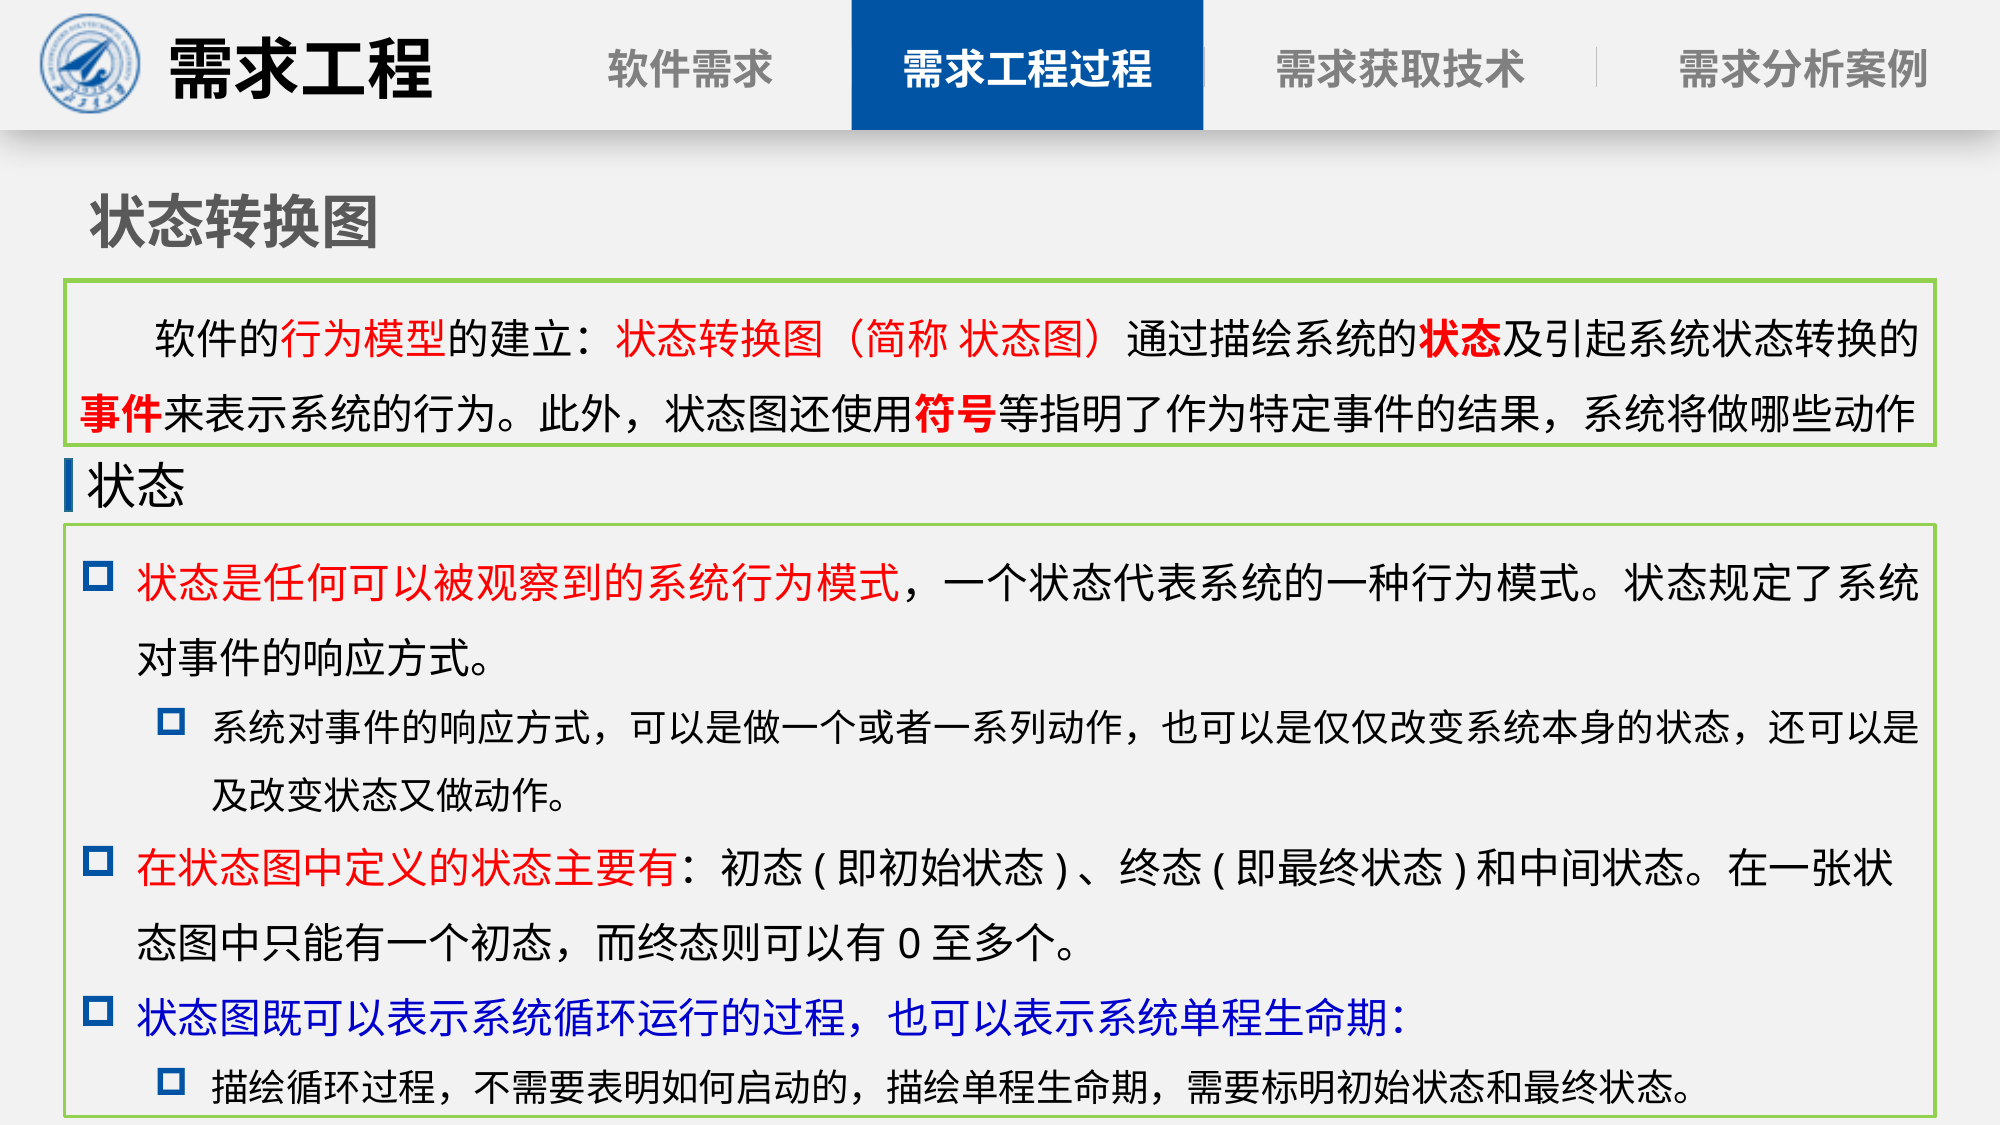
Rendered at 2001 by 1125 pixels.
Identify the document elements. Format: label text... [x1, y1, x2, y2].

text_box 需求分析案例 [1665, 35, 1942, 102]
text_box 软件需求 [580, 35, 802, 102]
text_box 状态是任何可以被观察到的系统行为模式，一个状态代表系统的一种行为模式。状态规定了系统对事件的响应方式。 系统对事件的响应方式，可以是做一个或者一系列动作，也可以是仅仅改变系统本身的状态，还可以是及改变状态又做动作。 在状态图中定义的状态主要有：初态(即初始状态)、终态(即最终状态)和中间状态。在一张状态图中只能有一个初态，而终态则可以有0至多个。 状态图既可以表示系统循环运行的过程，也可以表示系统单程生命期： 描绘循环过程，不需要表明如何启动的，描绘单程生命期，需要标明初始状态和最终状态。 [64, 524, 1936, 1117]
text_box 状态转换图 [88, 177, 940, 263]
text_box [1205, 0, 2000, 131]
text_box 需求工程 [152, 18, 480, 115]
text_box [851, 0, 1205, 131]
picture [22, 4, 153, 122]
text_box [64, 447, 1060, 523]
text_box 软件的行为模型的建立：状态转换图（简称 状态图）通过描绘系统的状态及引起系统状态转换的事件来表示系统的行为。此外，状态图还使用符号等指明了作为特定事件的结果，系统将做哪些动作 [64, 279, 1936, 446]
text_box [0, 0, 851, 131]
text_box 需求获取技术 [1264, 35, 1536, 102]
text_box 需求工程过程 [892, 35, 1164, 102]
